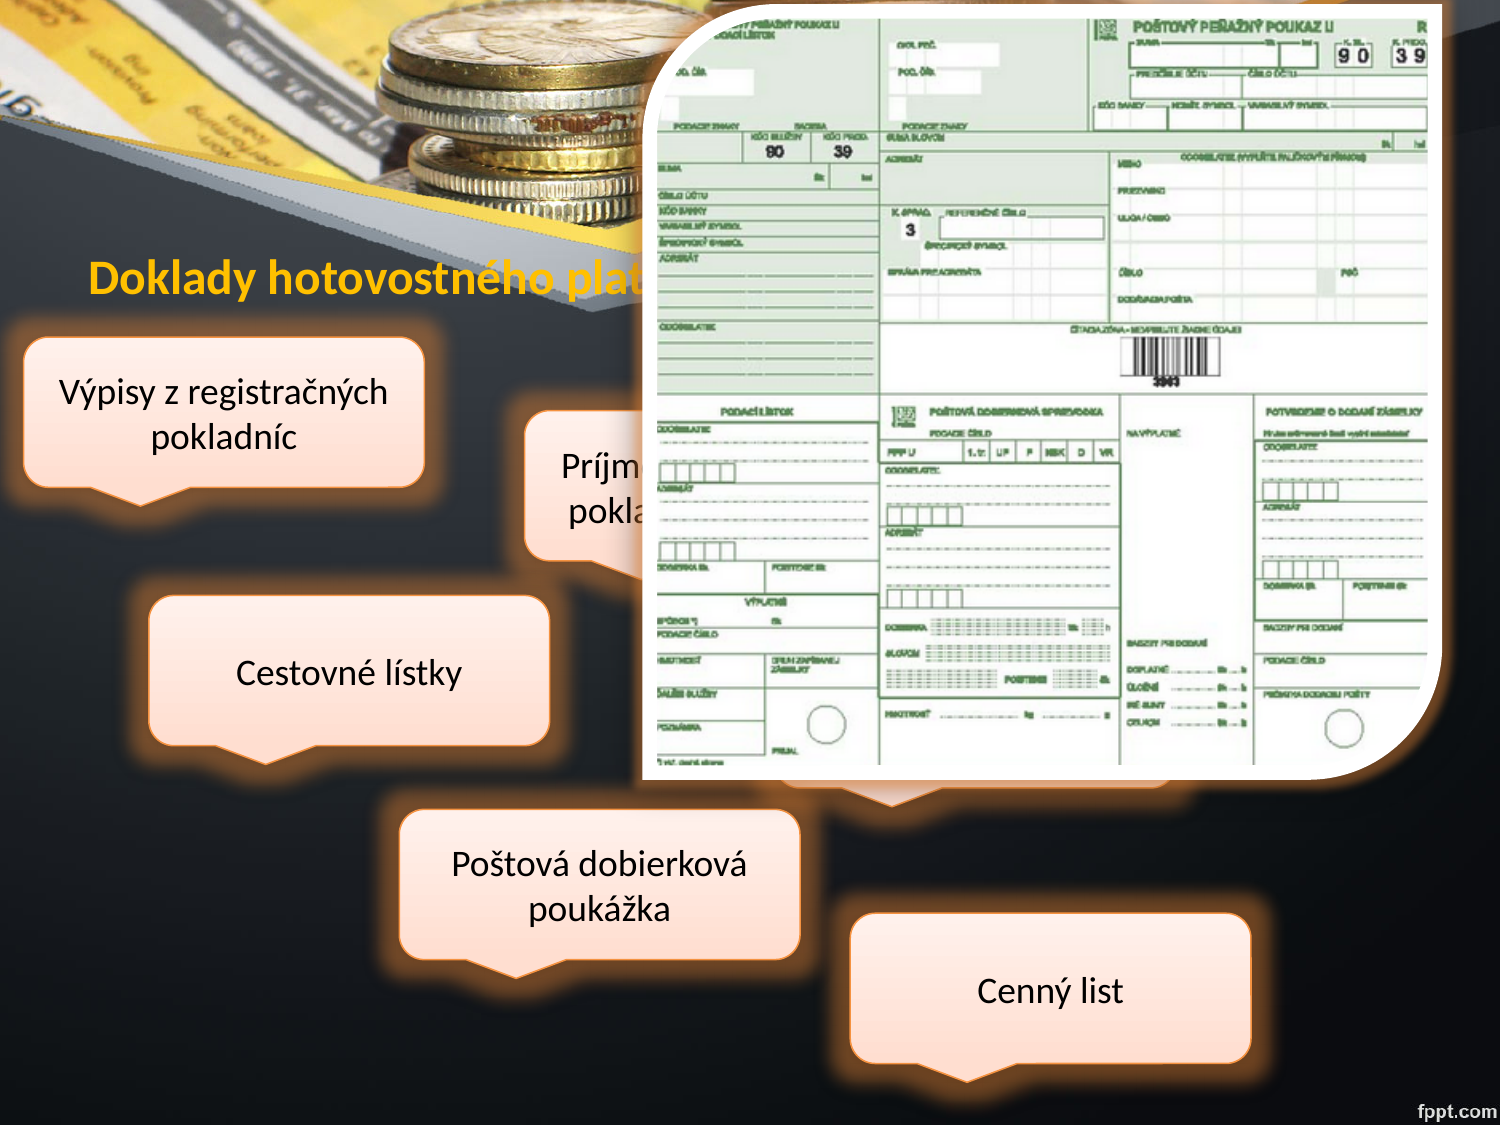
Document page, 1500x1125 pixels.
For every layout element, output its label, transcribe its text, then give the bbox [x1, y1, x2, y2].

text_box Cestovné lístky [148, 594, 551, 766]
picture [0, 0, 1500, 1125]
text_box Poštová dobierková poukážka [398, 808, 801, 980]
text_box Príjmové a výdavkové pokladničné doklady [523, 409, 611, 570]
text_box Cenný list [849, 912, 1252, 1084]
title Doklady hotovostného platobného styku: [73, 236, 611, 312]
text_box Výpisy z registračných pokladníc [22, 336, 426, 507]
